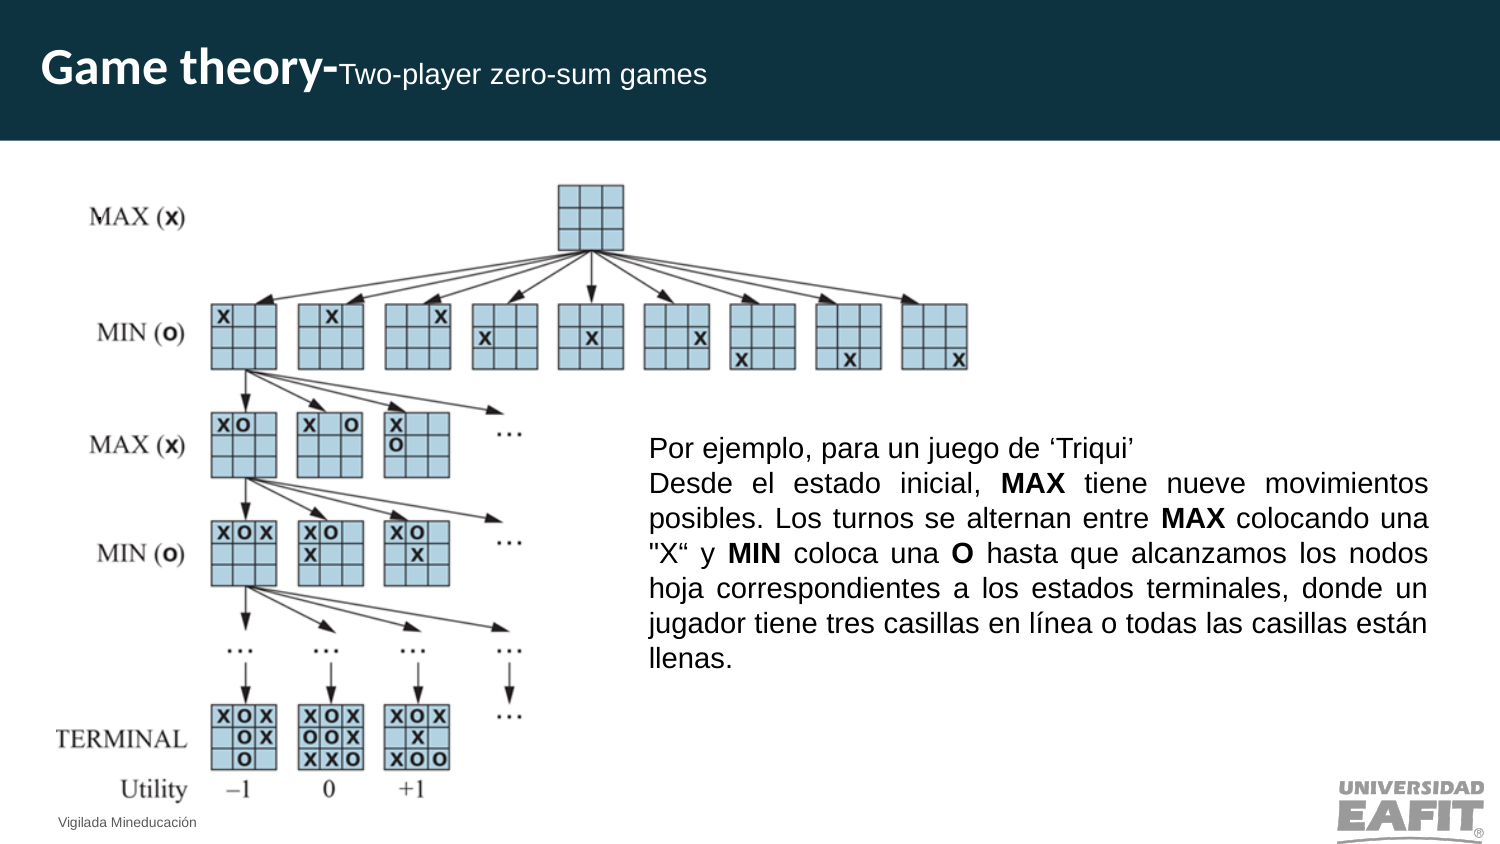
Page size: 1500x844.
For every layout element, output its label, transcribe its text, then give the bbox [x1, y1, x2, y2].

text_box Game theory-Two-player zero-sum games [25, 17, 1255, 166]
picture [1337, 781, 1484, 844]
text_box Por ejemplo, para un juego de ‘Triqui’ Desde el estado inicial, MAX tiene nueve movimientos posibles. Los turnos se alternan entre MAX colocando una "X“ y MIN coloca una O hasta que alcanzamos los nodos hoja correspondientes a los estados terminales, donde un jugador tiene tres casillas en línea o todas las casillas están llenas. [984, 421, 1444, 682]
picture [55, 165, 979, 808]
